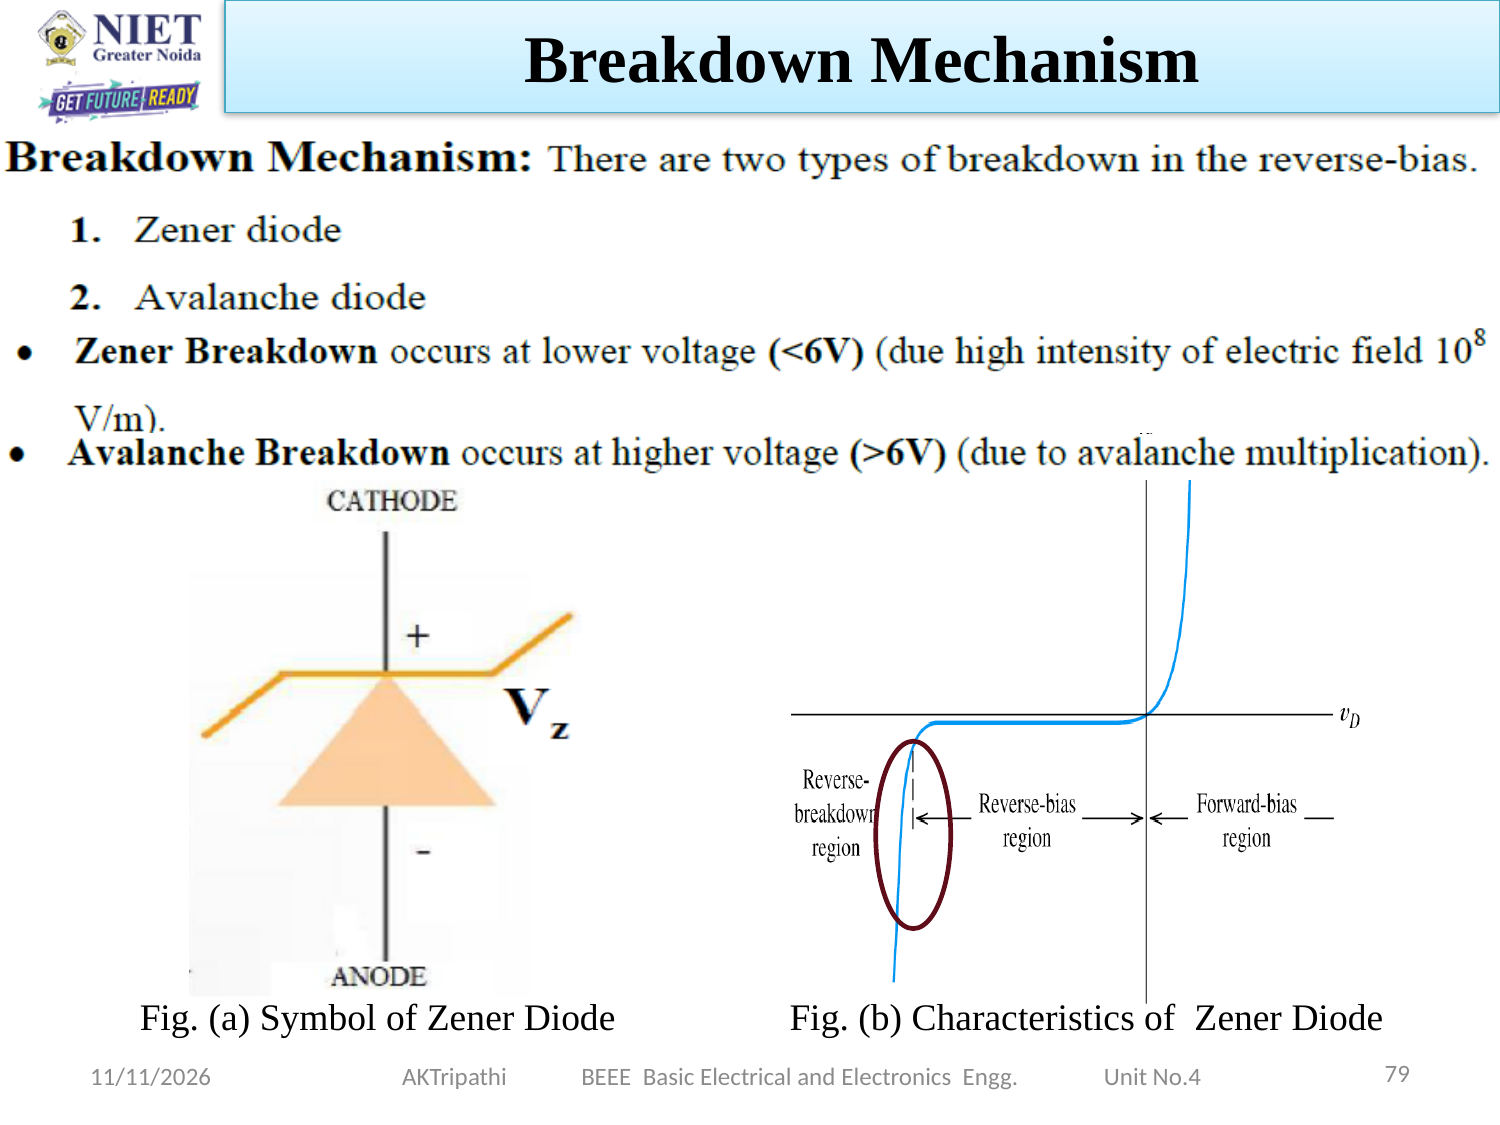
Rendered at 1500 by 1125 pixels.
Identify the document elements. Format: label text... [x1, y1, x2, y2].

text_box Fig. (a) Symbol of Zener Diode [124, 986, 660, 1045]
slide_number 79 [1231, 1046, 1425, 1103]
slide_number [75, 1045, 425, 1106]
footer AKTripathi BEEE Basic Electrical and Electronics Engg. Unit No.4 [425, 1045, 1231, 1106]
text_box Fig. (b) Characteristics of Zener Diode [774, 986, 1438, 1046]
picture [0, 0, 238, 135]
picture [0, 136, 1500, 1024]
text_box Breakdown Mechanism [238, 0, 1500, 113]
